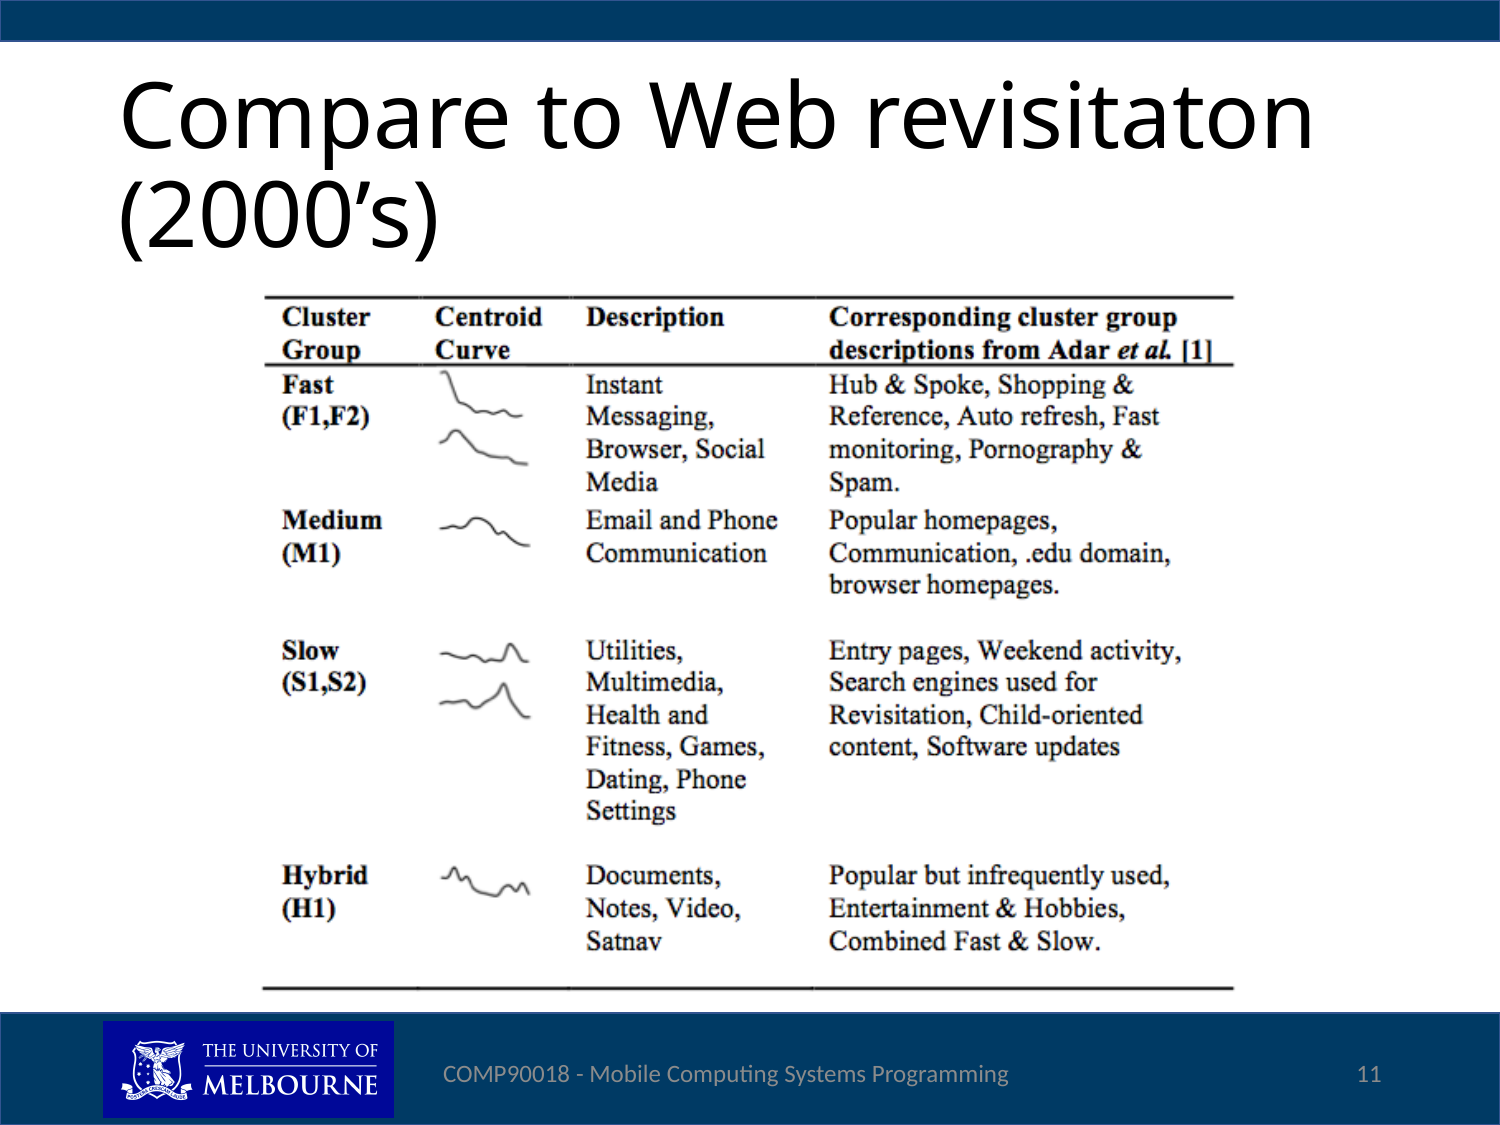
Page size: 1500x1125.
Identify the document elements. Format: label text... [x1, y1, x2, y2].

footer COMP90018 - Mobile Computing Systems Programming [393, 1042, 1059, 1103]
slide_number 11 [1059, 1042, 1397, 1103]
picture [103, 1021, 394, 1118]
title Compare to Web revisitaton (2000’s) [103, 59, 1397, 278]
picture [249, 280, 1255, 1010]
